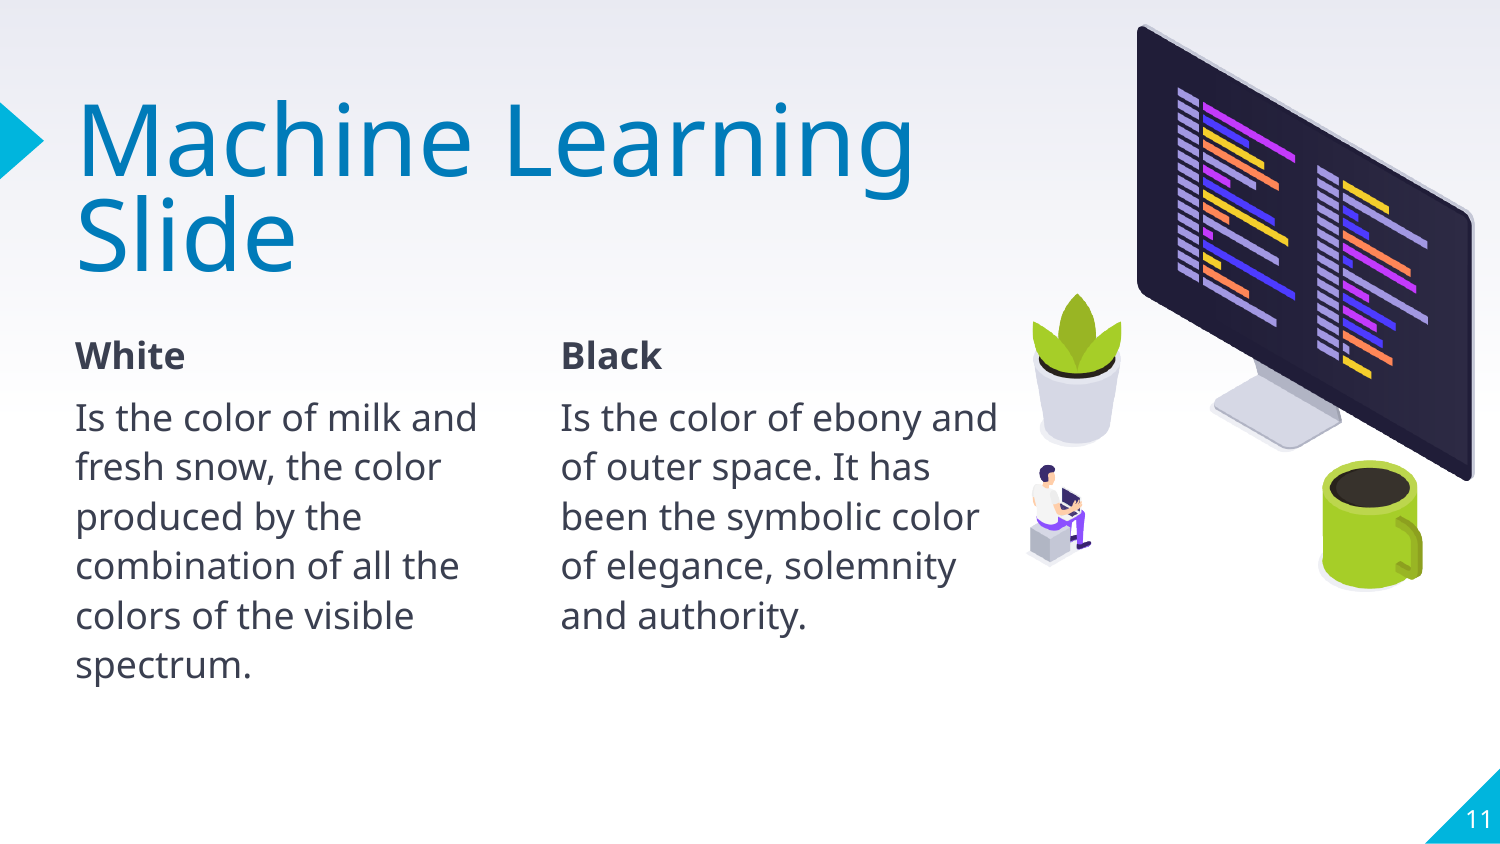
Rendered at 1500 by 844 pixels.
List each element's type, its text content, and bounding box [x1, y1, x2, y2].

slide_number ‹#› [1418, 760, 1494, 838]
list White Is the color of milk and fresh snow, the color produced by the combination of all the colors of the visible spectrum. [75, 327, 516, 767]
list Black Is the color of ebony and of outer space. It has been the symbolic color of elegance, solemnity and authority. [560, 327, 1001, 767]
title Machine Learning Slide [75, 99, 1001, 277]
picture [1025, 24, 1476, 592]
